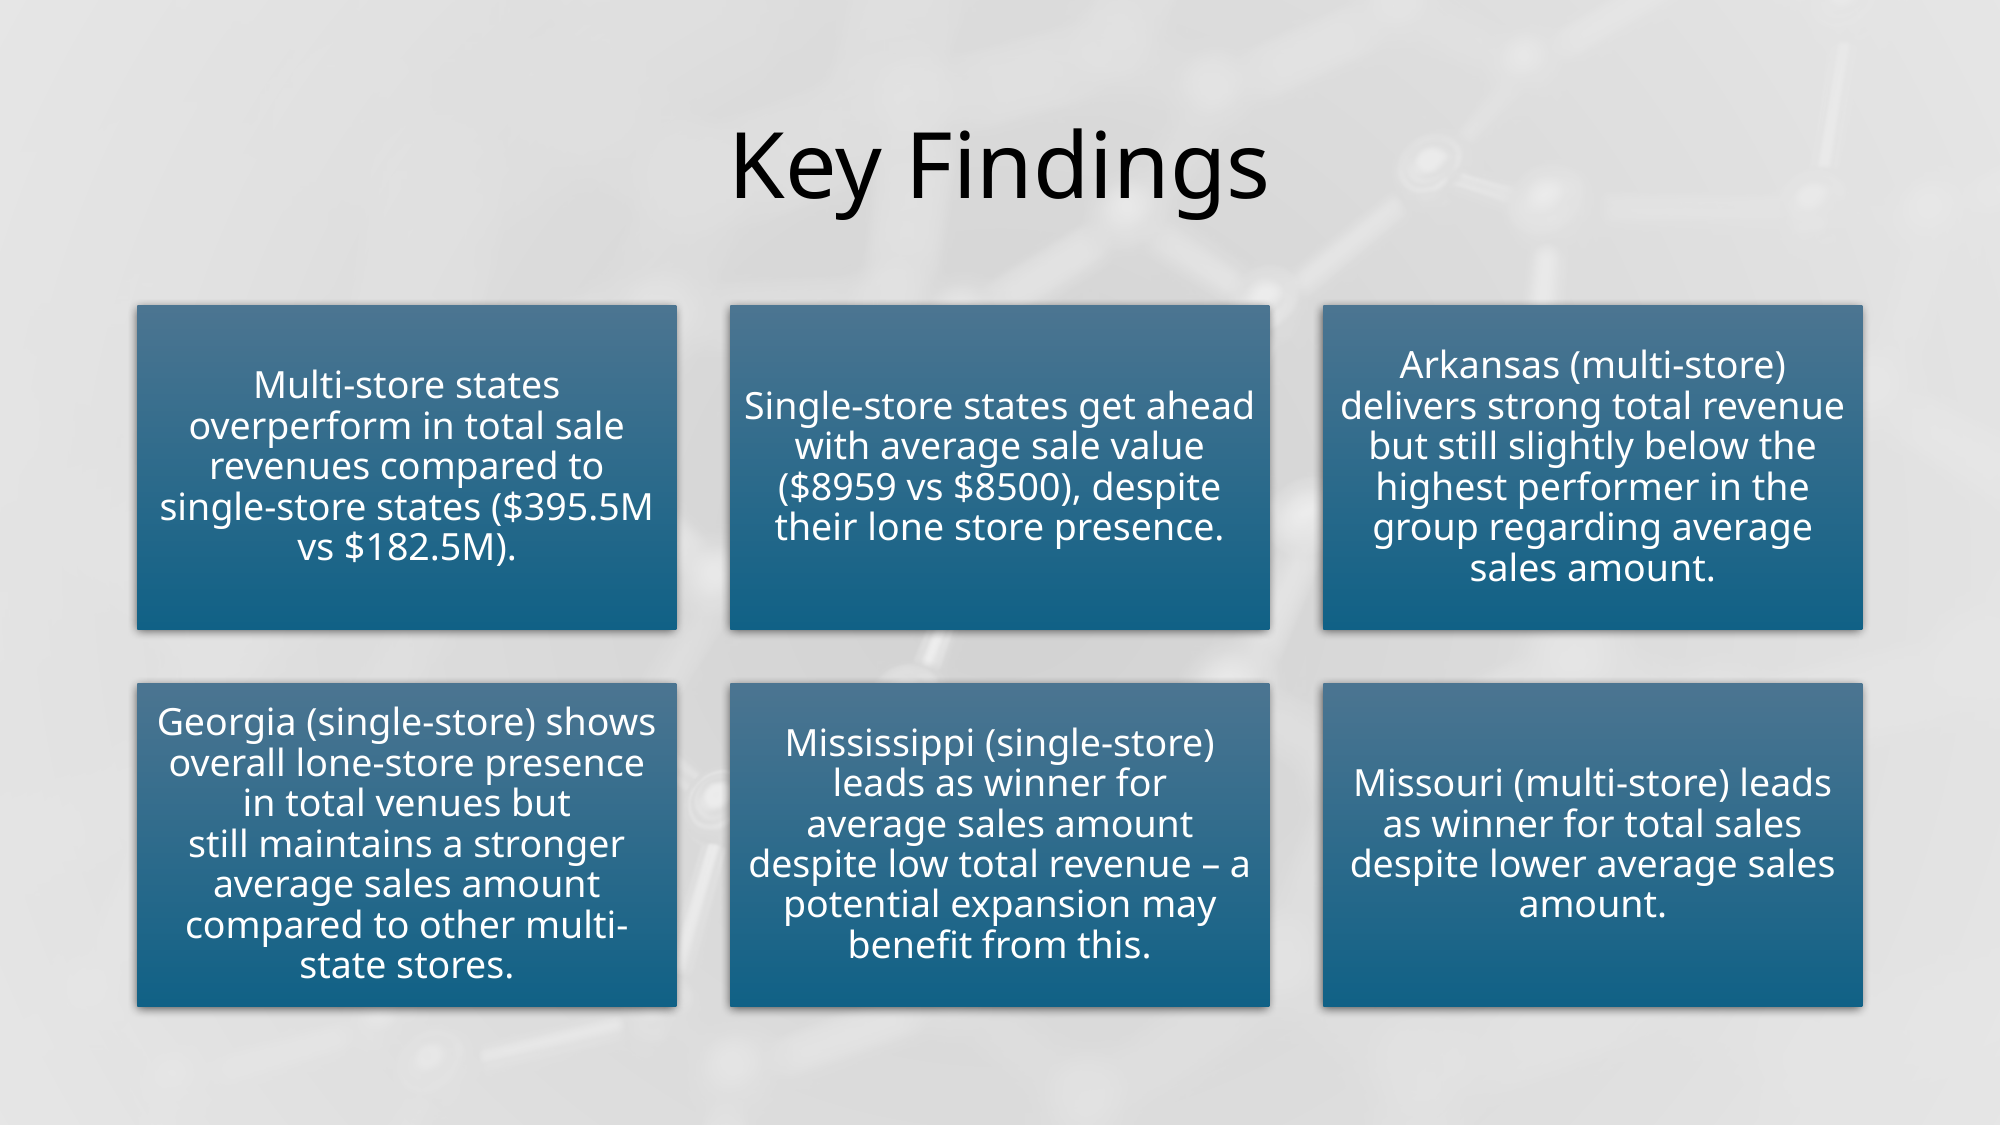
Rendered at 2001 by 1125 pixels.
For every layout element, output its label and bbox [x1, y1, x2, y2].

list [136, 298, 1863, 1014]
picture [0, 0, 2000, 1125]
